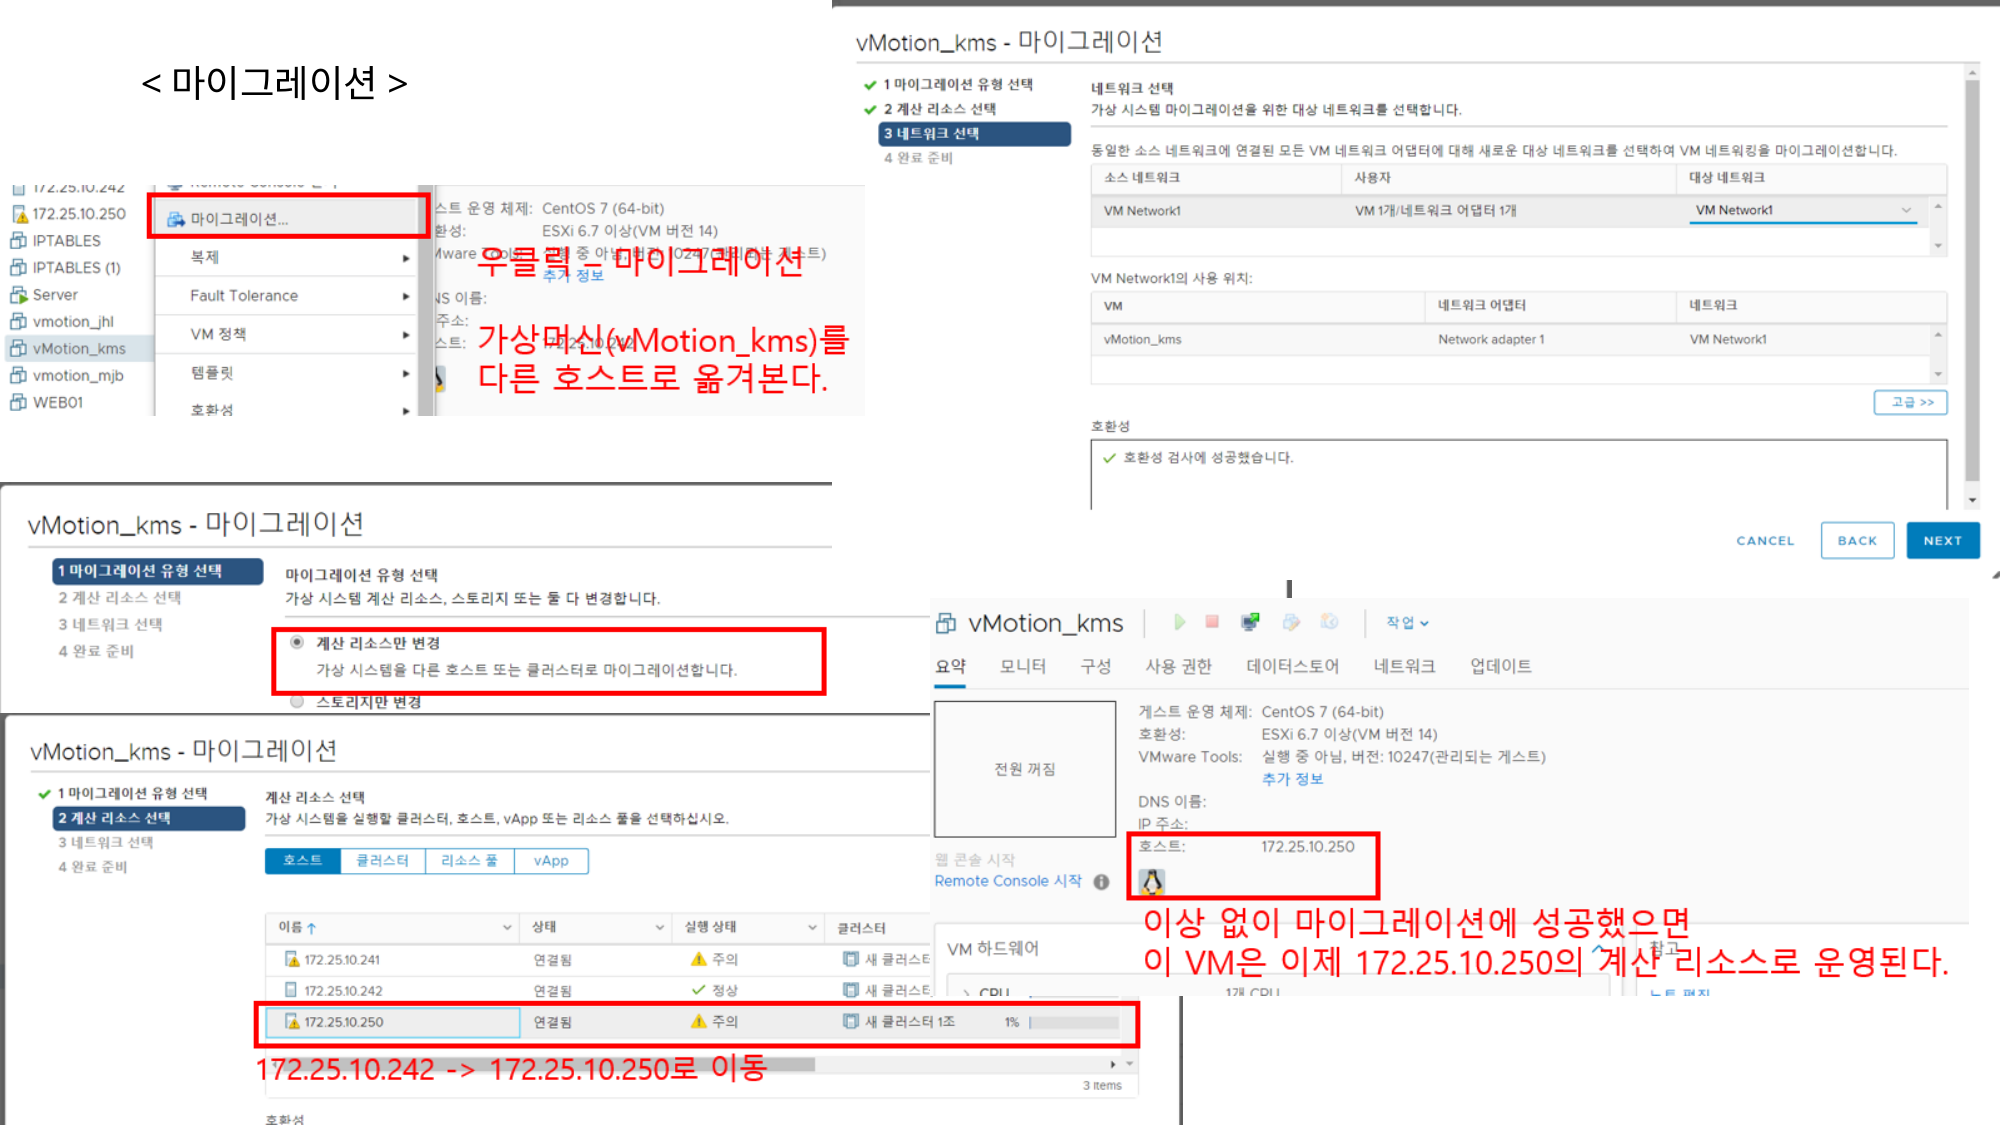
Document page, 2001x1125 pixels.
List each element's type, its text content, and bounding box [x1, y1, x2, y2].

picture [0, 0, 2000, 1125]
text_box <마이그레이션> [126, 52, 442, 113]
